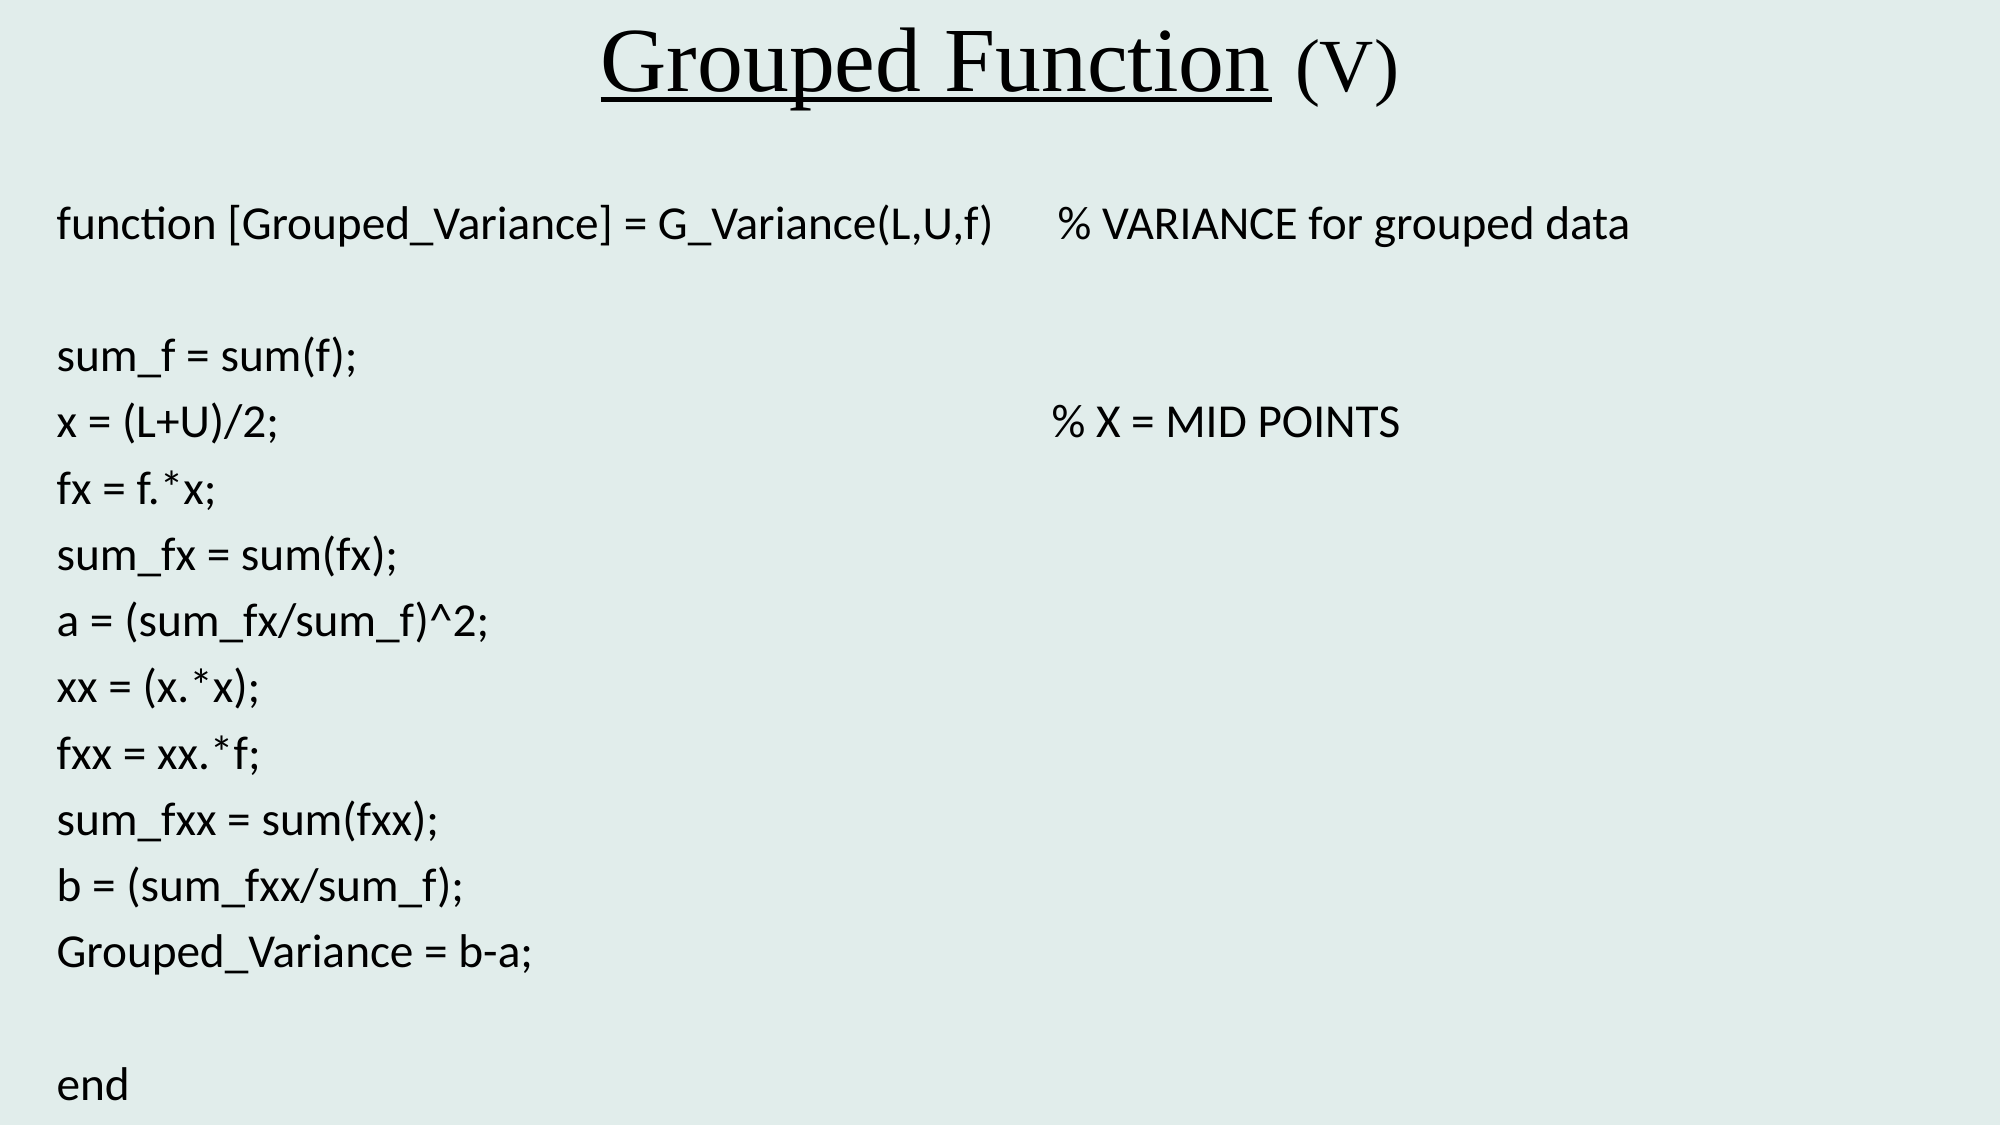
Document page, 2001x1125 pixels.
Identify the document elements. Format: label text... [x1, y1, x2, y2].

title Grouped Function (V) [389, 0, 1611, 140]
list function [Grouped_Variance] = G_Variance(L,U,f) % VARIANCE for grouped data sum_f = sum(f); x = (L+U)/2; % X = MID POINTS fx = f.*x; sum_fx = sum(fx); a = (sum_fx/sum_f)^2; xx = (x.*x); fxx = xx.*f; sum_fxx = sum(fxx); b = (sum_fxx/sum_f); Grouped_Variance = b-a; end [41, 184, 1959, 1125]
